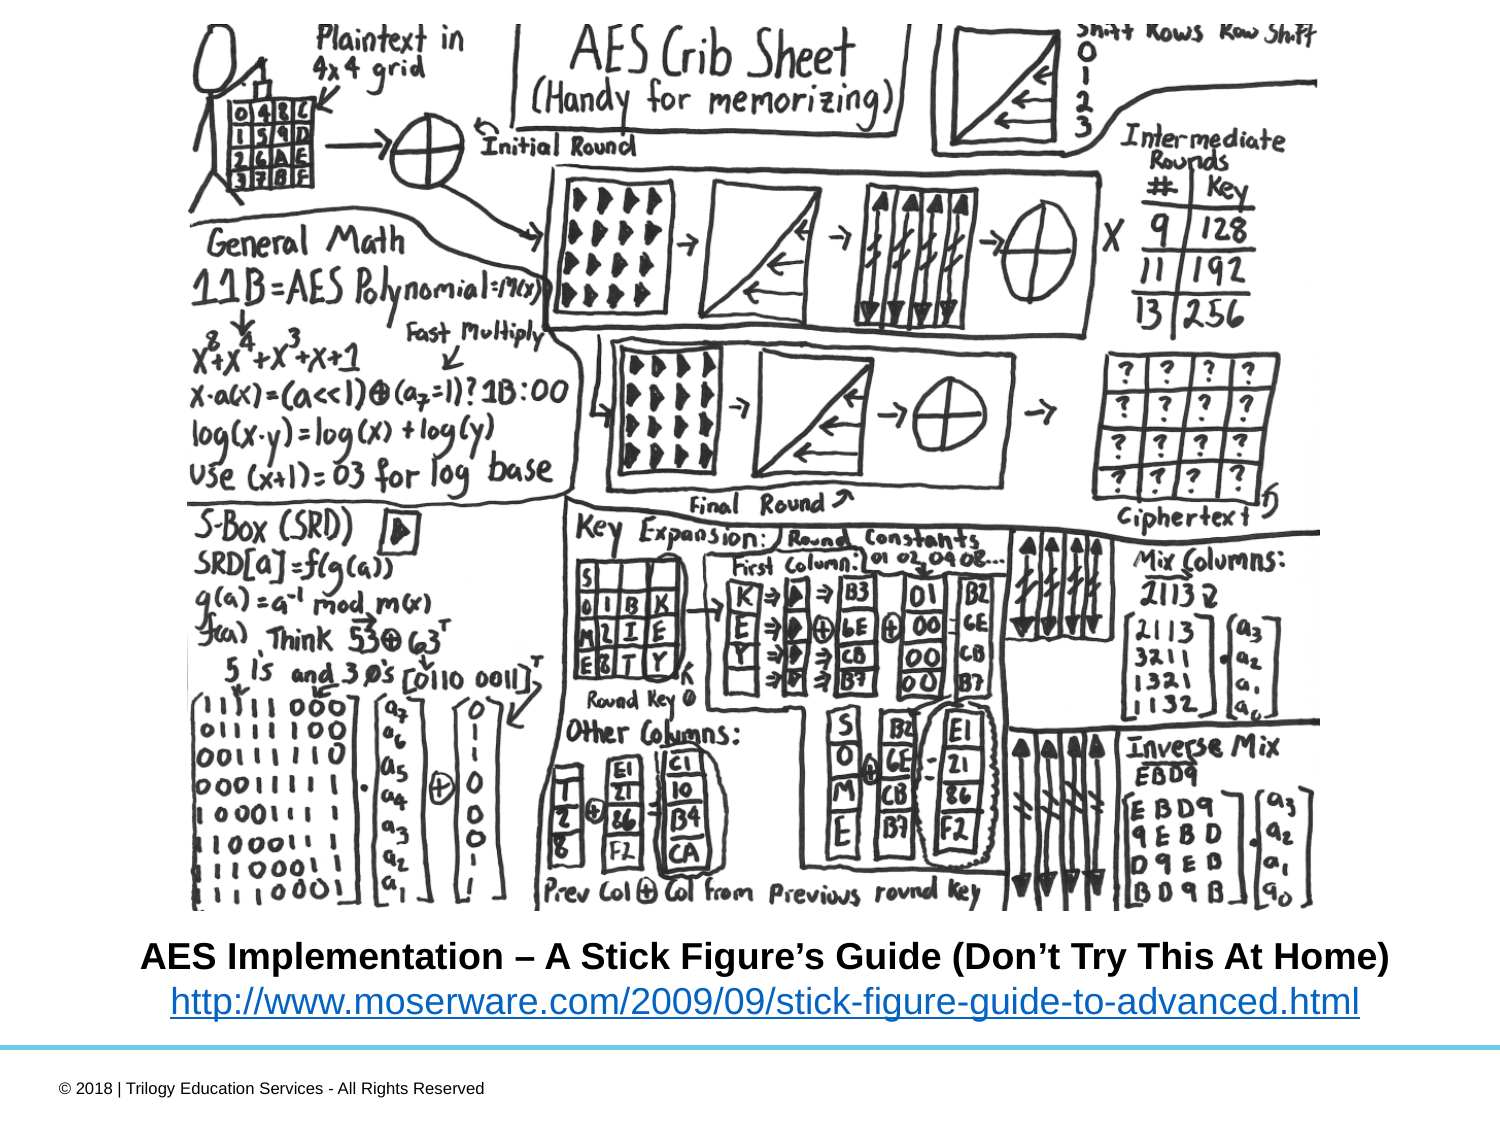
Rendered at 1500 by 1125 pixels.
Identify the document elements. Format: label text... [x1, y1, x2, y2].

text_box AES Implementation – A Stick Figure’s Guide (Don’t Try This At Home) http://www.moserware.com/2009/09/stick-figure-guide-to-advanced.html [27, 924, 1500, 1075]
picture [187, 24, 1320, 911]
